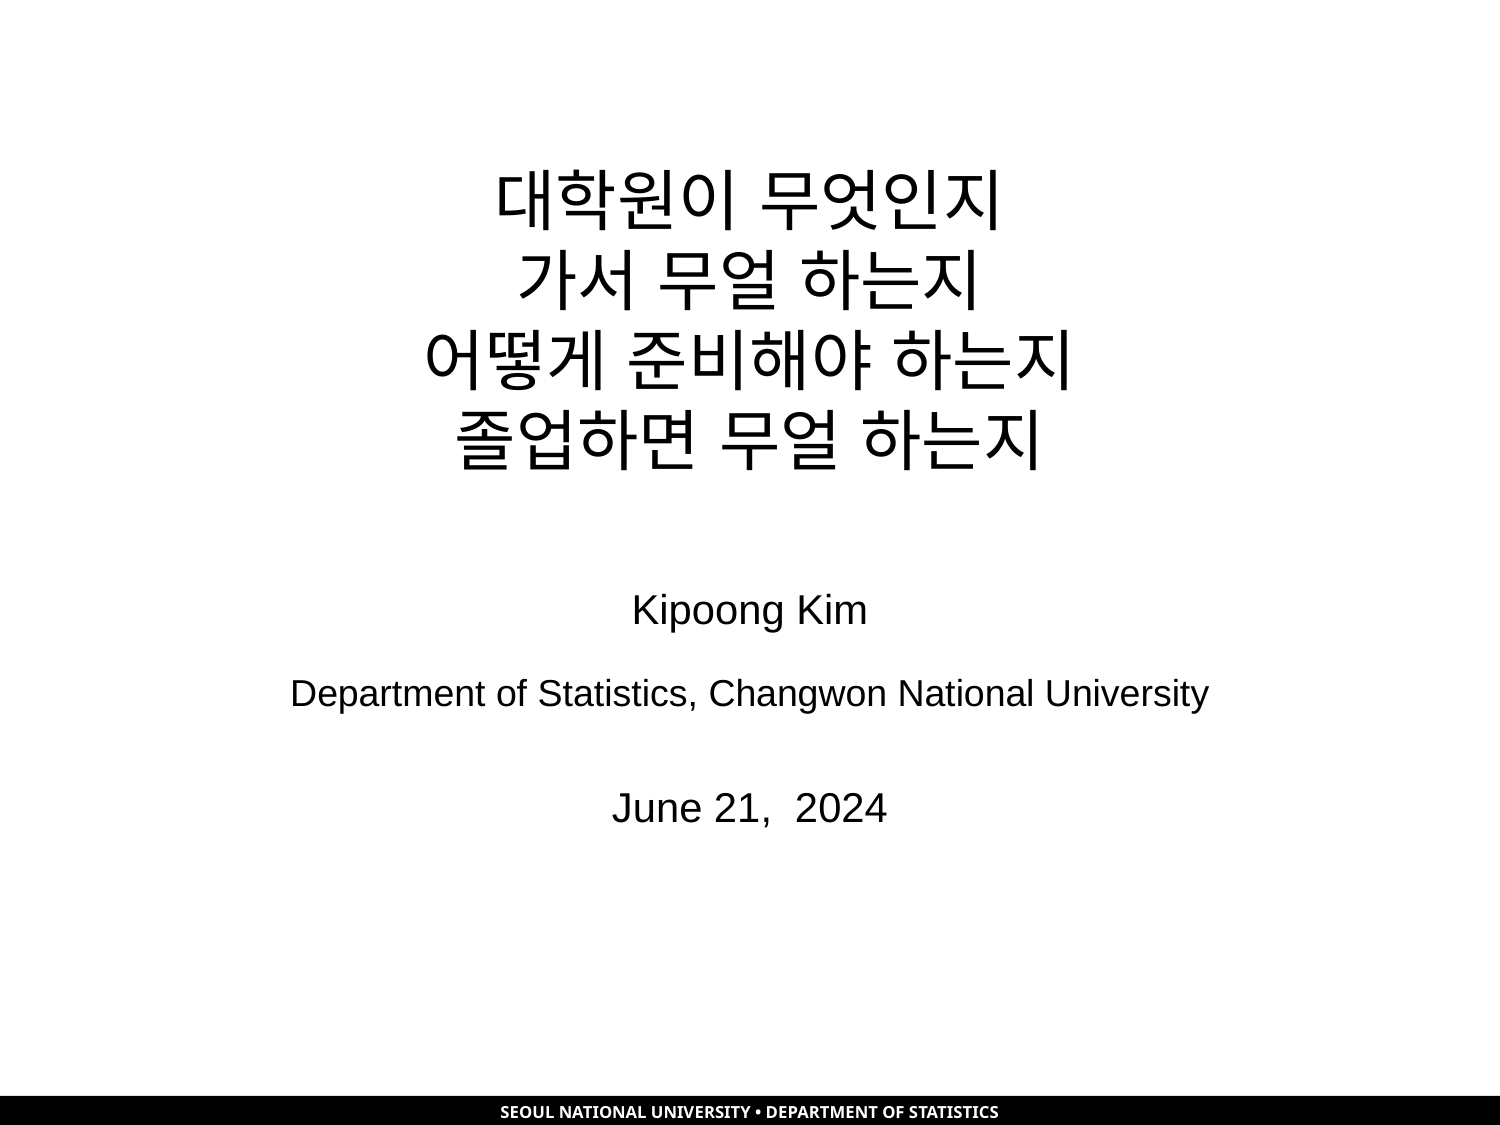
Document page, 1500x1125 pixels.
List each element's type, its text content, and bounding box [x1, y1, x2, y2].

title 대학원이 무엇인지 가서 무얼 하는지 어떻게 준비해야 하는지 졸업하면 무얼 하는지 [112, 224, 1388, 413]
subtitle Kipoong Kim Department of Statistics, Changwon National University June 21, 2024 [112, 574, 1388, 938]
